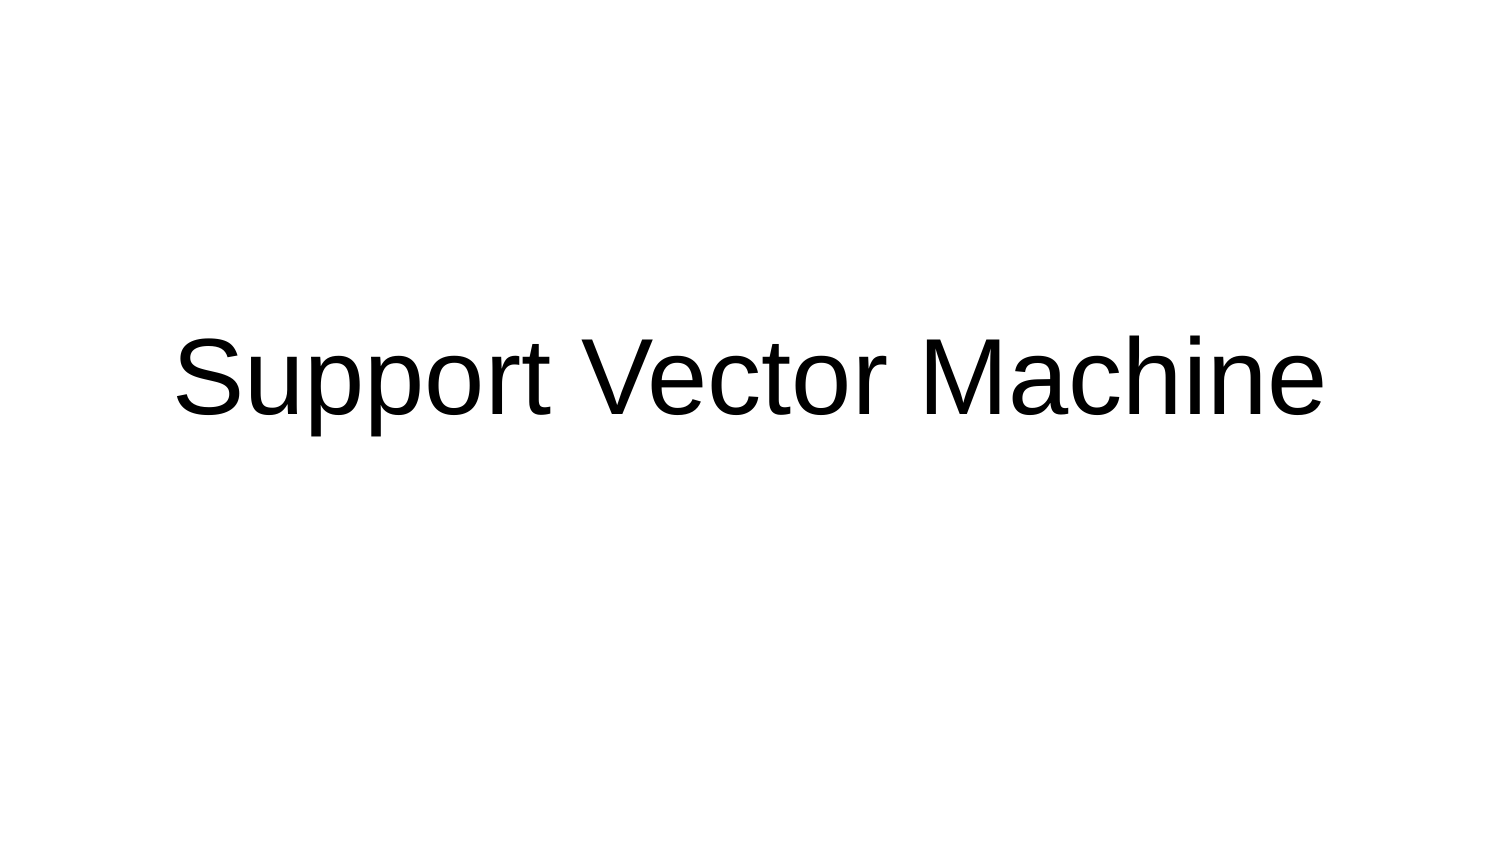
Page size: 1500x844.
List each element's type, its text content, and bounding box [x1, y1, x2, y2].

title Support Vector Machine [119, 290, 1381, 453]
